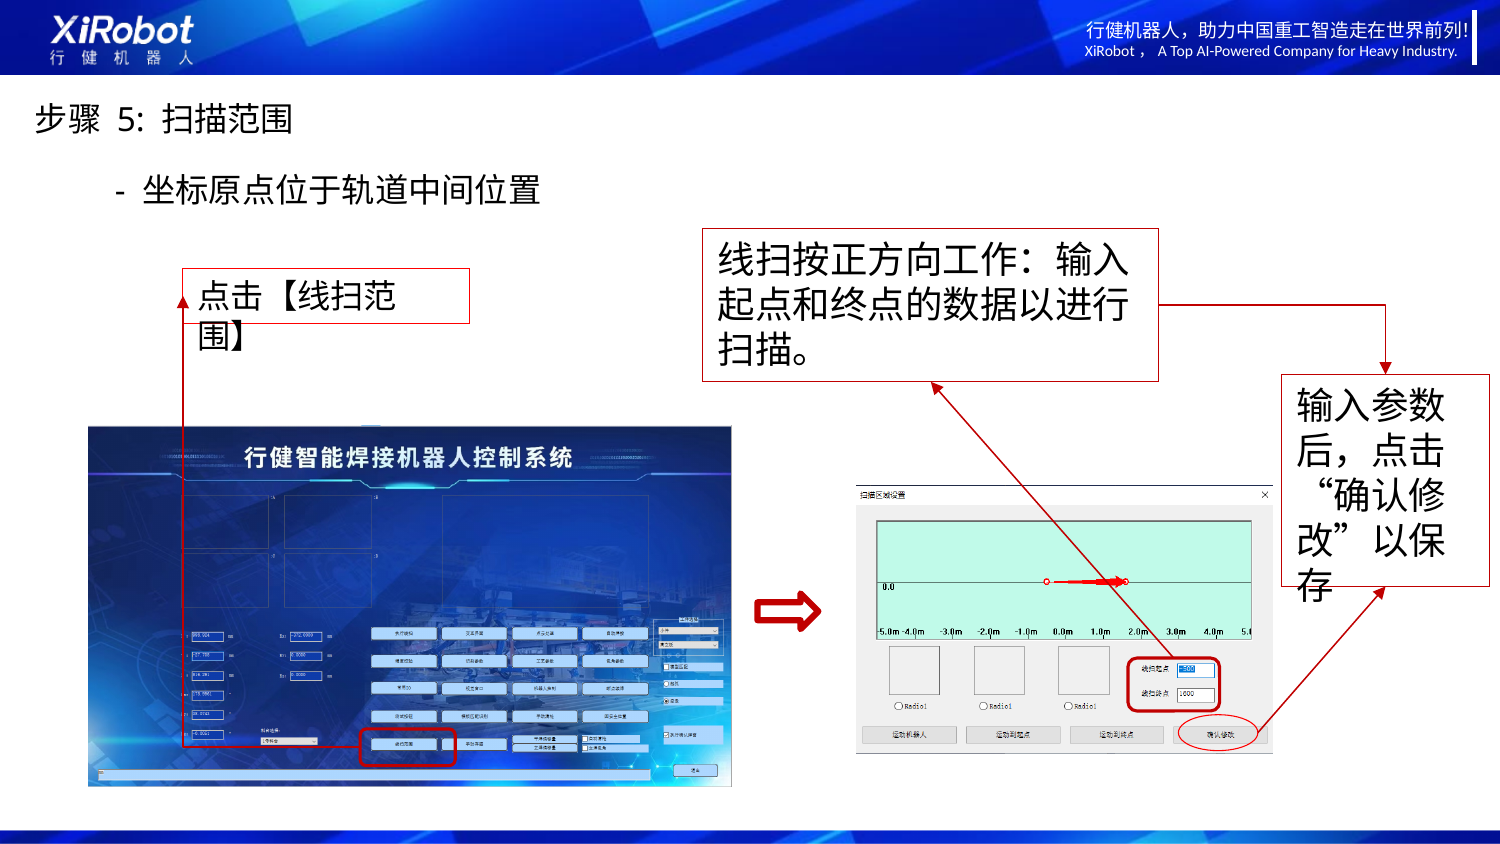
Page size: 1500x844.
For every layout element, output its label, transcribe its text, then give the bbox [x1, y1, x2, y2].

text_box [1158, 304, 1386, 375]
text_box - 坐标原点位于轨道中间位置 [100, 162, 811, 186]
text_box 步骤 5: 扫描范围 [20, 91, 961, 122]
text_box 输入参数后，点击“确认修改”以保存 [1281, 374, 1490, 587]
text_box [755, 591, 821, 632]
text_box 点击【线扫范围】 [182, 268, 470, 324]
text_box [930, 381, 1175, 659]
picture [856, 485, 1273, 754]
text_box 线扫按正方向工作：输入起点和终点的数据以进行扫描。 [702, 228, 1159, 382]
picture [0, 0, 1500, 75]
picture [88, 424, 732, 788]
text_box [182, 295, 361, 748]
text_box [1257, 586, 1386, 733]
picture [0, 831, 1500, 843]
